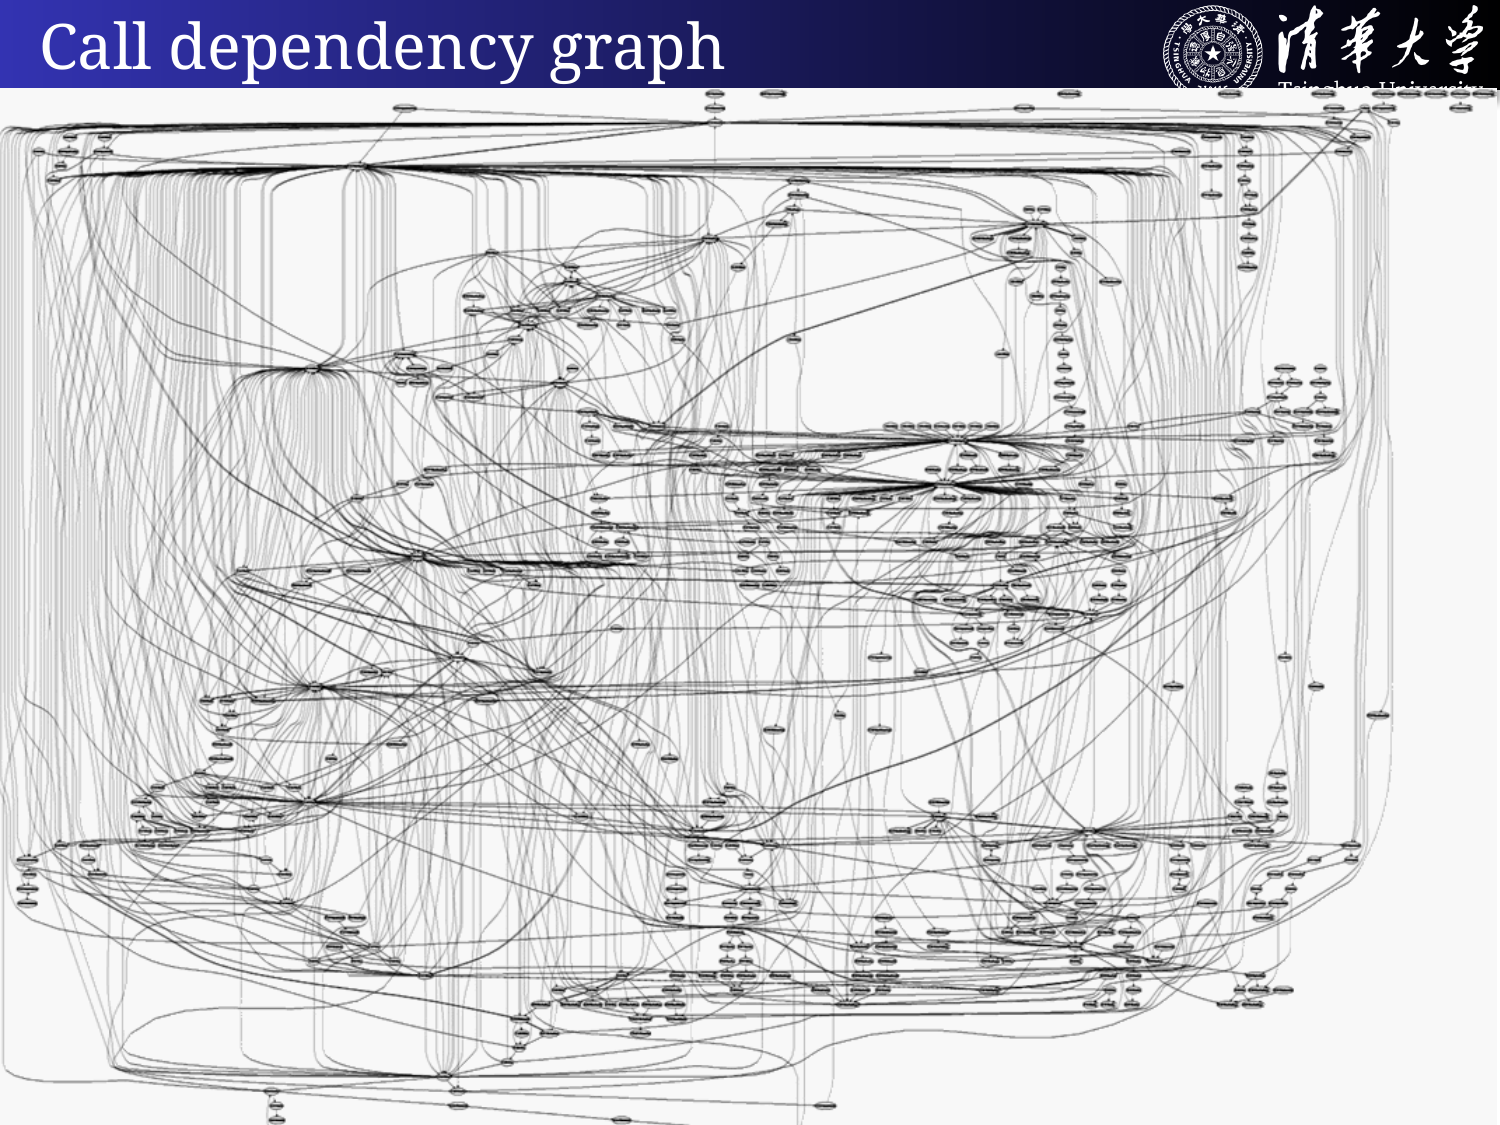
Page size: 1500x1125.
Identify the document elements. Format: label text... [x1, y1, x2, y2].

picture [0, 88, 1497, 1125]
title Call dependency graph [0, 0, 1152, 87]
